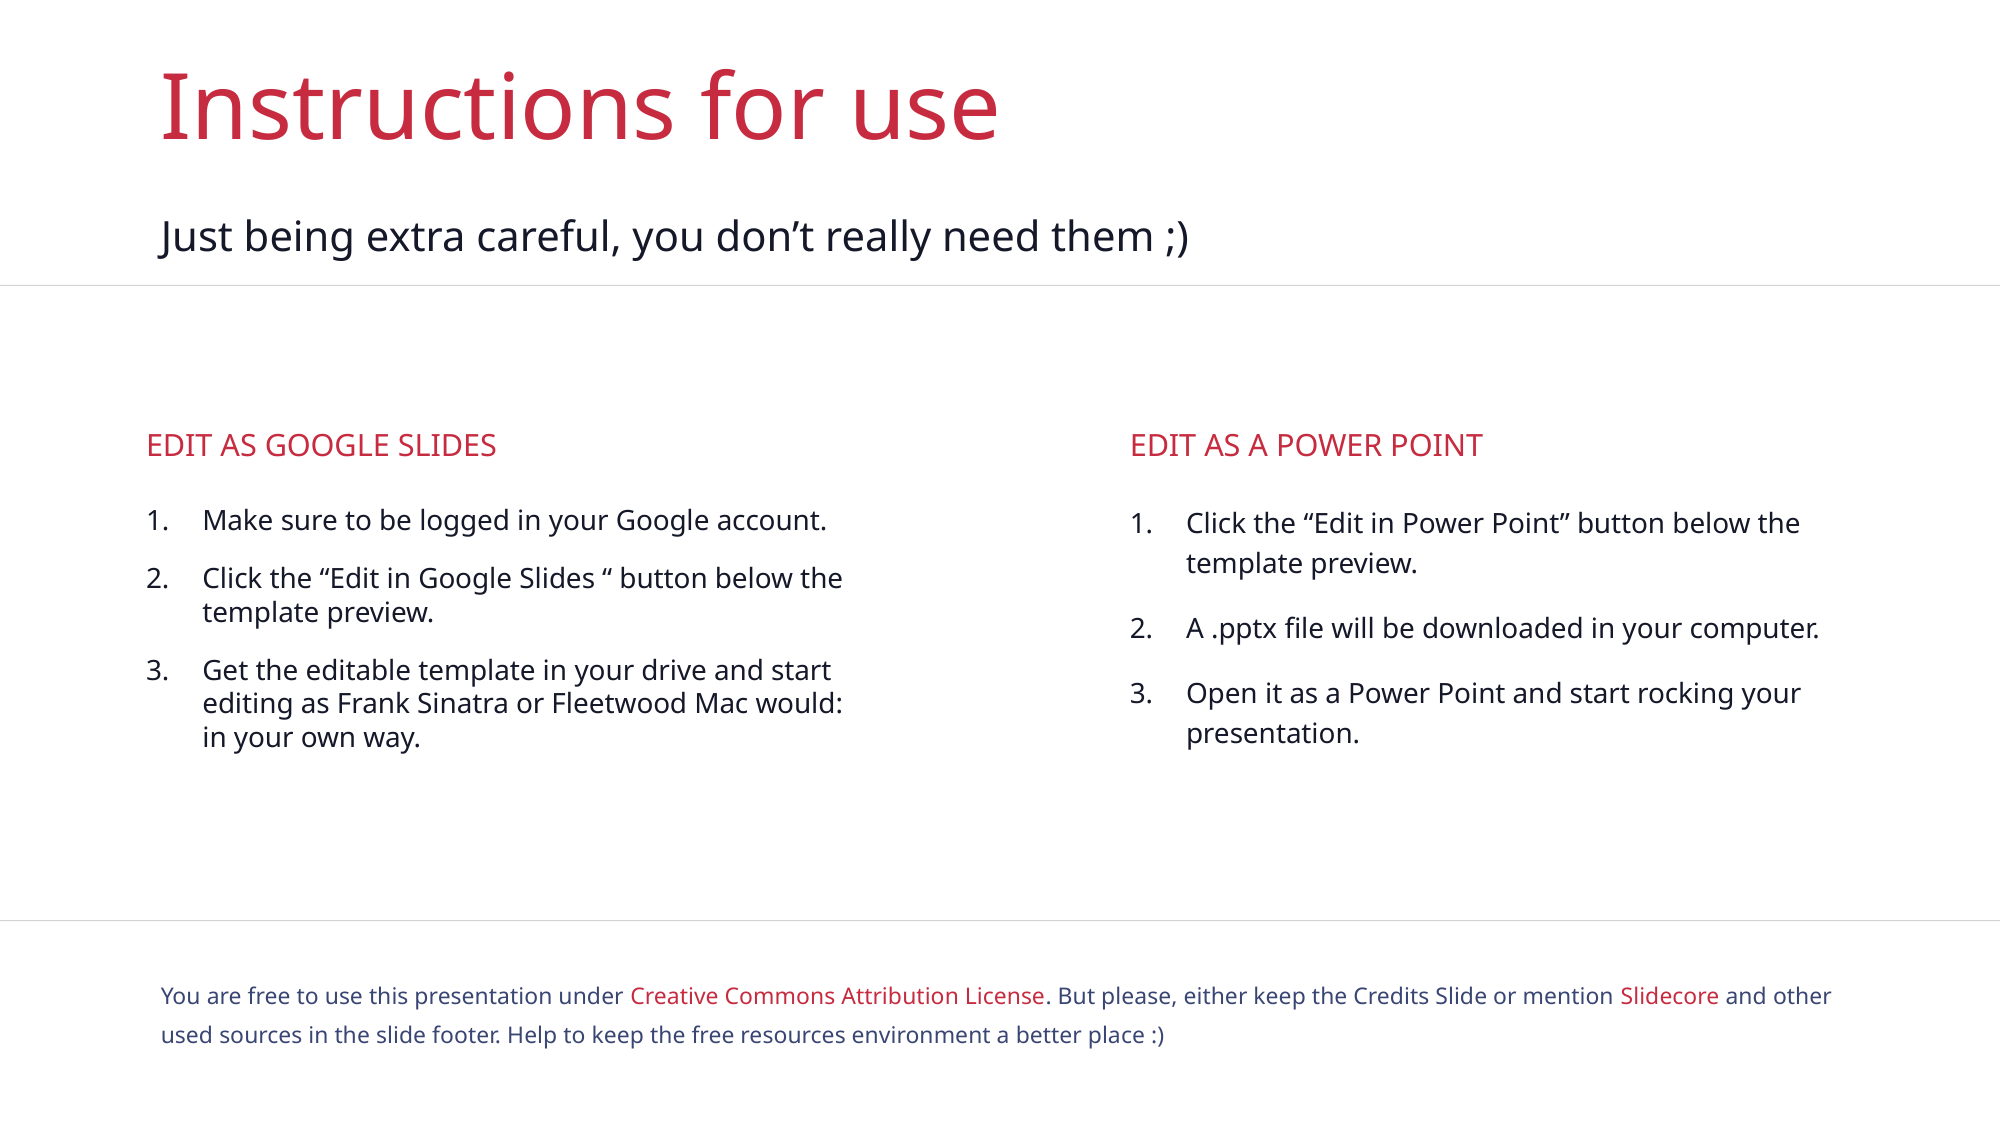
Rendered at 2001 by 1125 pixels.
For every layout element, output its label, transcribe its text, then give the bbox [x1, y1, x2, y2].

text_box Instructions for use Just being extra careful, you don’t really need them ;) [146, 48, 1847, 247]
text_box EDIT AS A POWER POINT Click the “Edit in Power Point” button below the template preview. A .pptx file will be downloaded in your computer. Open it as a Power Point and start rocking your presentation. [1129, 418, 1867, 790]
text_box EDIT AS GOOGLE SLIDES Make sure to be logged in your Google account. Click the “Edit in Google Slides “ button below the template preview. Get the editable template in your drive and start editing as Frank Sinatra or Fleetwood Mac would: in your own way. [146, 418, 858, 790]
text_box You are free to use this presentation under Creative Commons Attribution License. But please, either keep the Credits Slide or mention Slidecore and other used sources in the slide footer. Help to keep the free resources environment a better place :) [146, 962, 1867, 1091]
